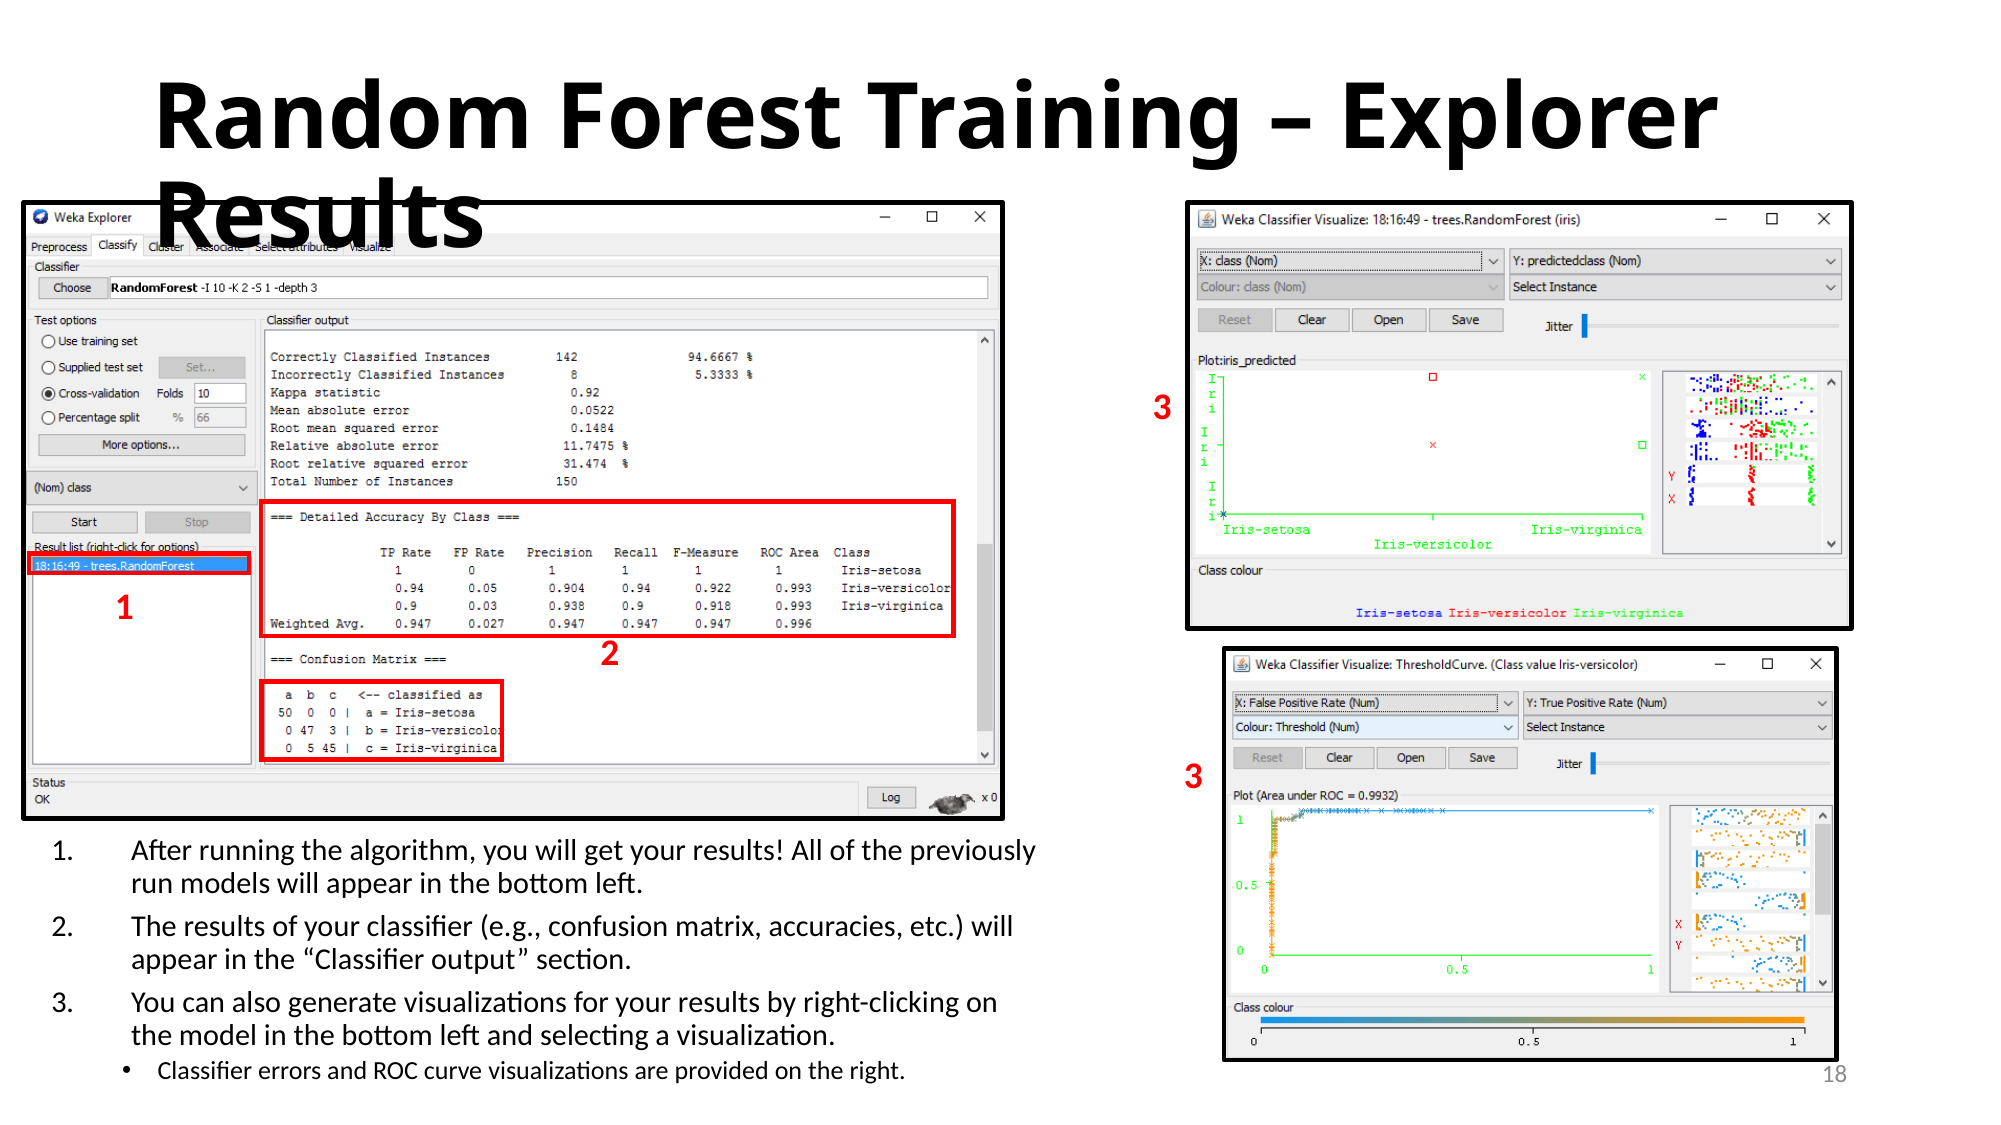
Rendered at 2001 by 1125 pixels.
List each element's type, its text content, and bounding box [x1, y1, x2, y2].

title Random Forest Training – Explorer Results [137, 59, 1863, 278]
picture [1226, 650, 1835, 1058]
list After running the algorithm, you will get your results! All of the previously run models will appear in the bottom left. The results of your classifier (e.g., confusion matrix, accuracies, etc.) will appear in the “Classifier output” section. You can also generate visualizations for your results by right-clicking on the model in the bottom left and selecting a visualization. Classifier errors and ROC curve visualizations are provided on the right. [36, 827, 1059, 1103]
slide_number 18 [1412, 1042, 1863, 1103]
text_box 3 [1137, 374, 1185, 435]
text_box 3 [1169, 743, 1218, 804]
picture [1189, 204, 1849, 627]
picture [26, 204, 1001, 817]
